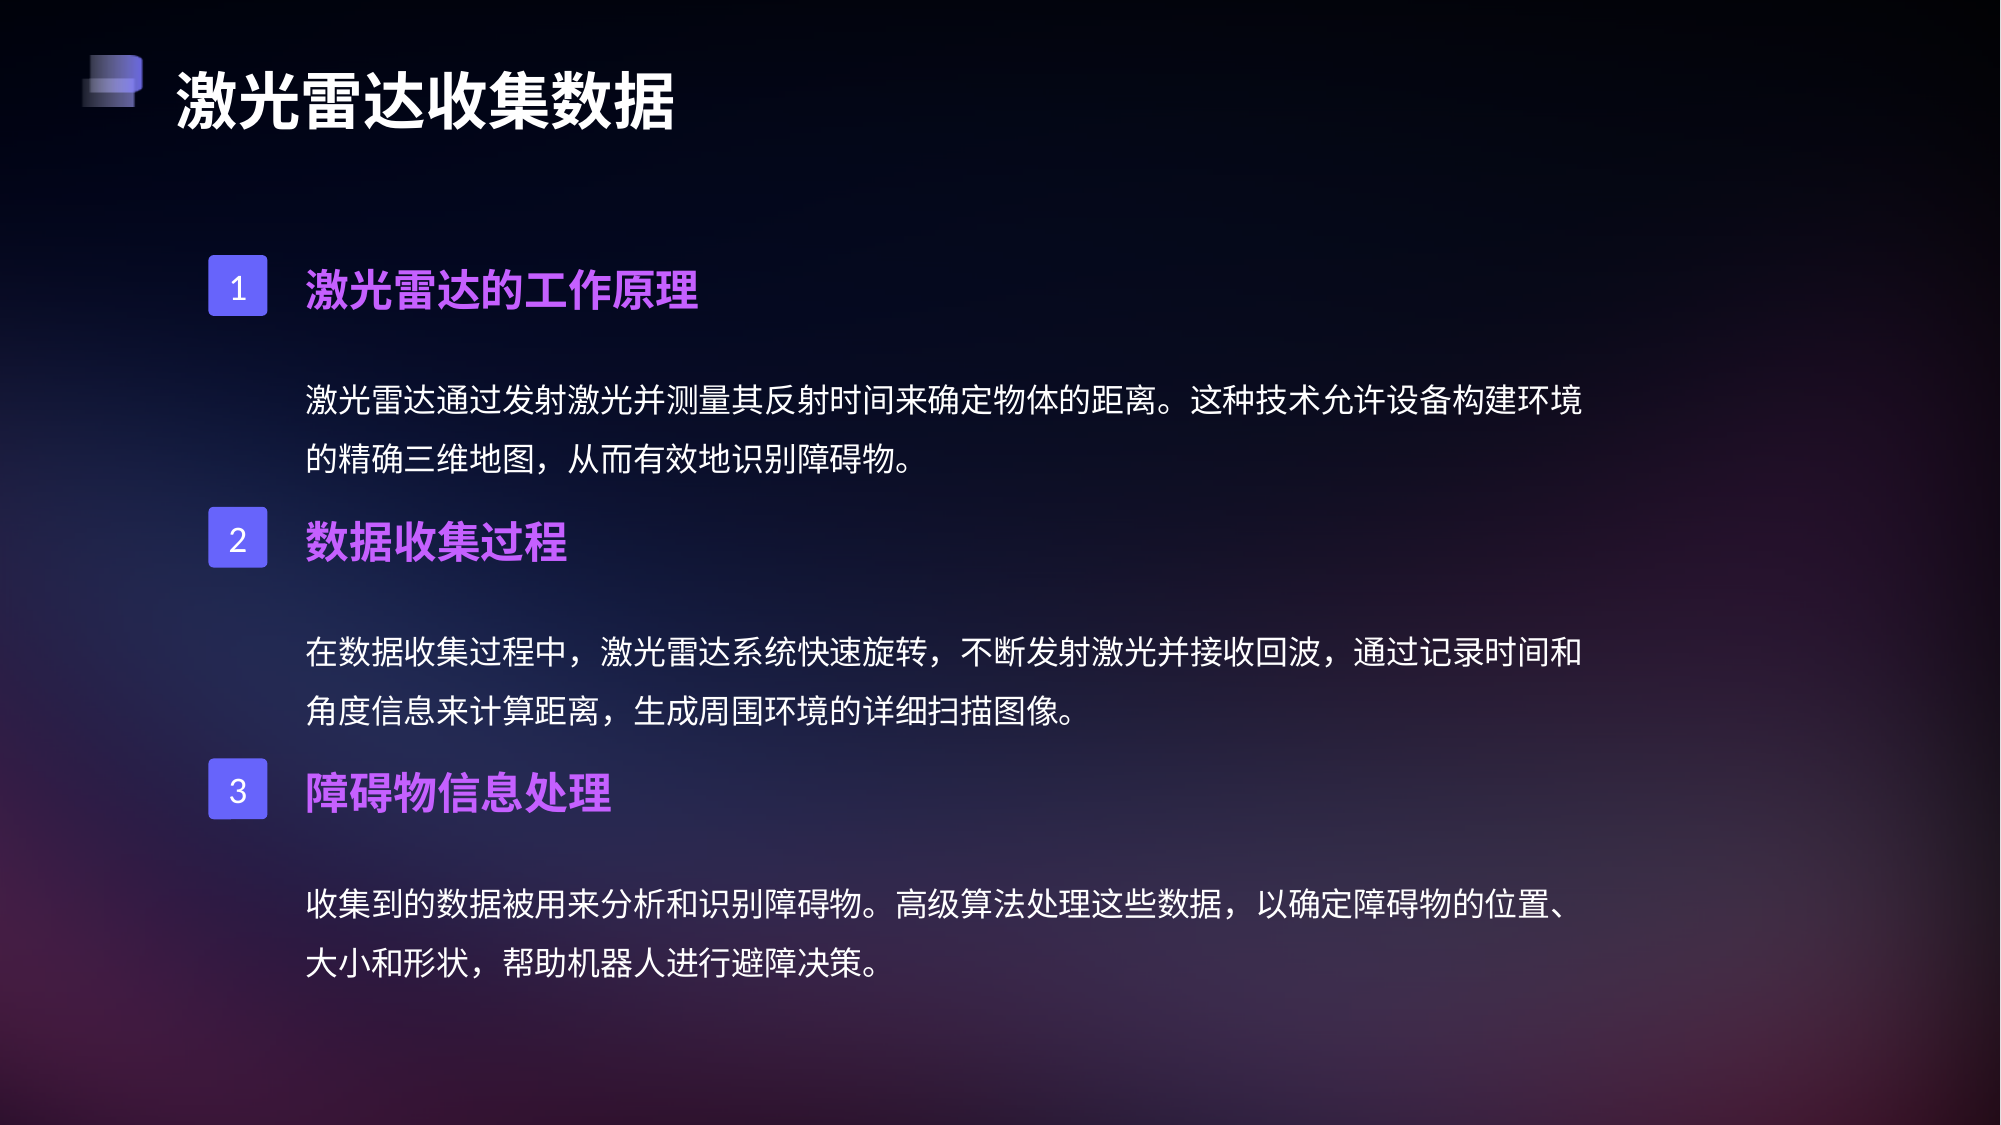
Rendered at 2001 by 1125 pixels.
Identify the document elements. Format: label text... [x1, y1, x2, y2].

text_box 障碍物信息处理 收集到的数据被用来分析和识别障碍物。高级算法处理这些数据，以确定障碍物的位置、大小和形状，帮助机器人进行避障决策。 [289, 757, 1608, 991]
text_box 数据收集过程 在数据收集过程中，激光雷达系统快速旋转，不断发射激光并接收回波，通过记录时间和角度信息来计算距离，生成周围环境的详细扫描图像。 [289, 505, 1608, 739]
text_box 3 [206, 756, 270, 822]
picture [0, 0, 2001, 1125]
text_box 1 [206, 252, 270, 318]
text_box 激光雷达的工作原理 激光雷达通过发射激光并测量其反射时间来确定物体的距离。这种技术允许设备构建环境的精确三维地图，从而有效地识别障碍物。 [289, 253, 1608, 488]
text_box 2 [206, 504, 270, 570]
text_box 激光雷达收集数据 [159, 15, 1700, 147]
